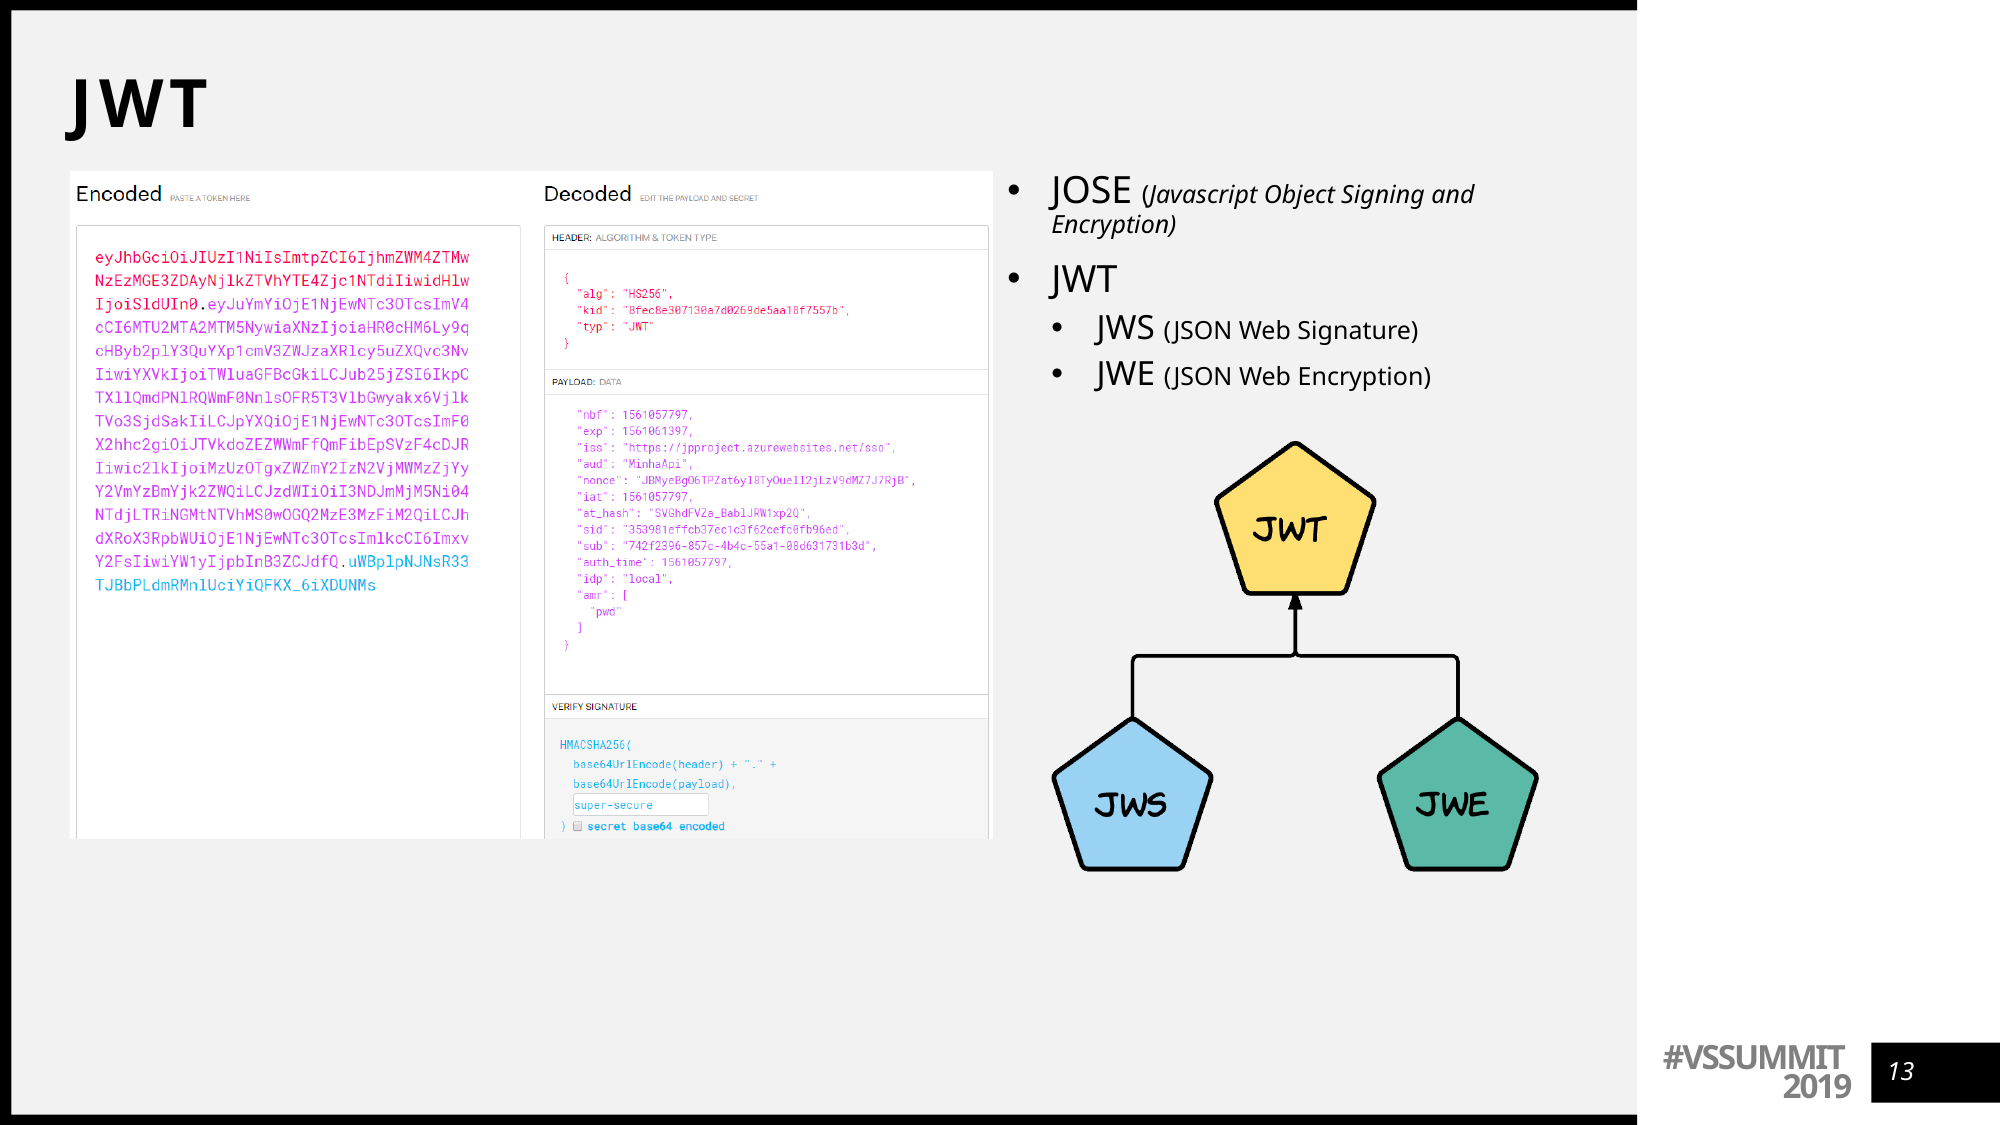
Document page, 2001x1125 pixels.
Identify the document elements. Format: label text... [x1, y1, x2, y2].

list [70, 171, 993, 839]
list JOSE (Javascript Object Signing and Encryption) JWT JWS (JSON Web Signature) JWE (JSON Web Encryption) [1007, 171, 1580, 839]
picture [1021, 423, 1567, 893]
slide_number 13 [1877, 1050, 1924, 1096]
title JWT [70, 70, 1580, 142]
